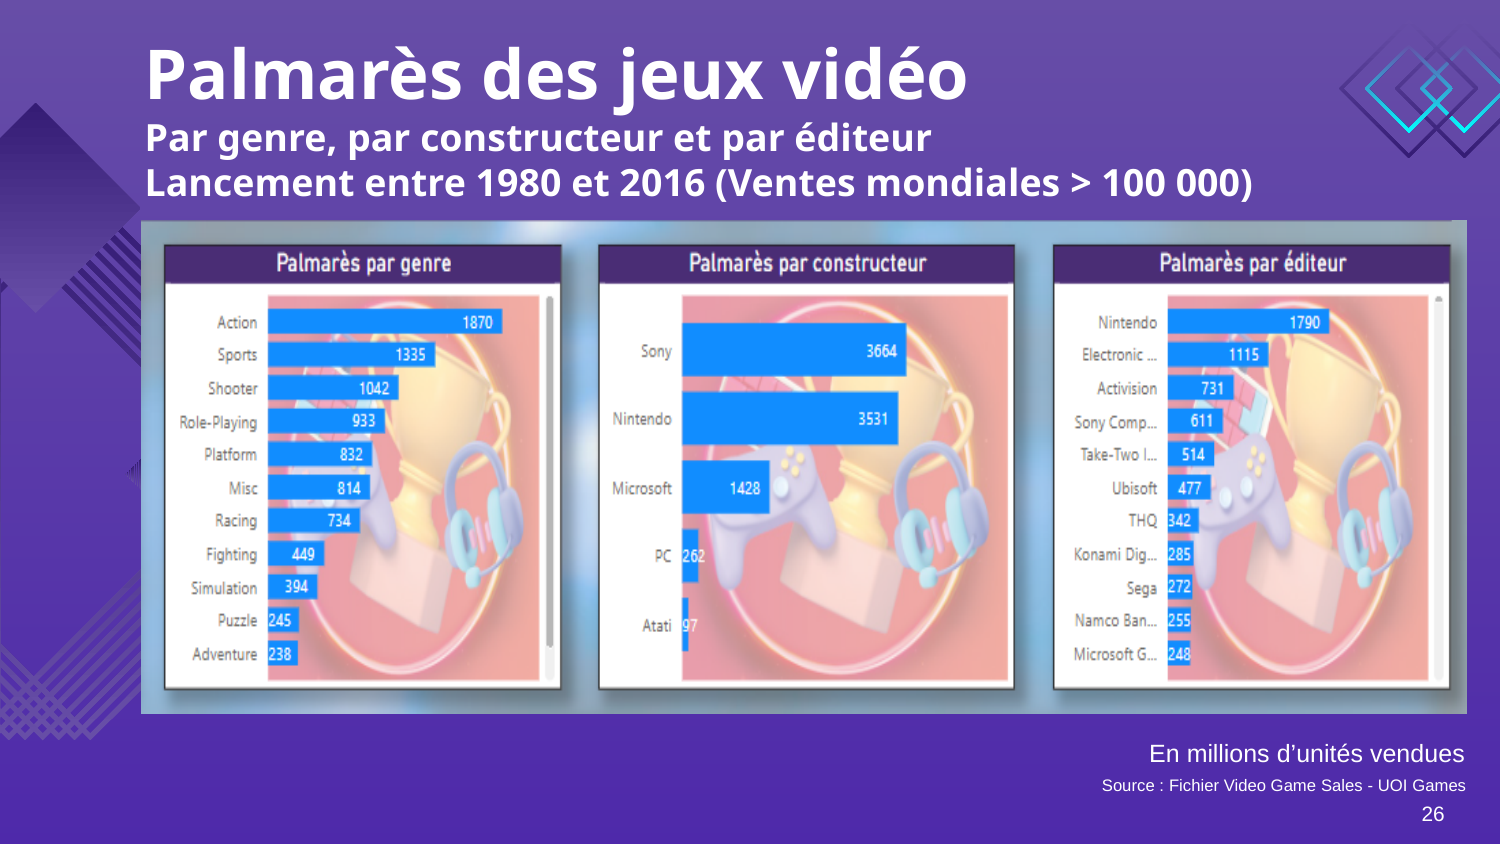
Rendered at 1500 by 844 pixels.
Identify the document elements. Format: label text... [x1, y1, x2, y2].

text_box Source : Fichier Video Game Sales - UOI Games [1087, 767, 1500, 802]
picture [141, 220, 1468, 714]
text_box 26 [1406, 793, 1471, 834]
text_box En millions d’unités vendues [1134, 730, 1489, 767]
title Palmarès des jeux vidéo Par genre, par constructeur et par éditeur Lancement entre 1980 et 2016 (Ventes mondiales > 100 000) [129, 16, 1396, 110]
